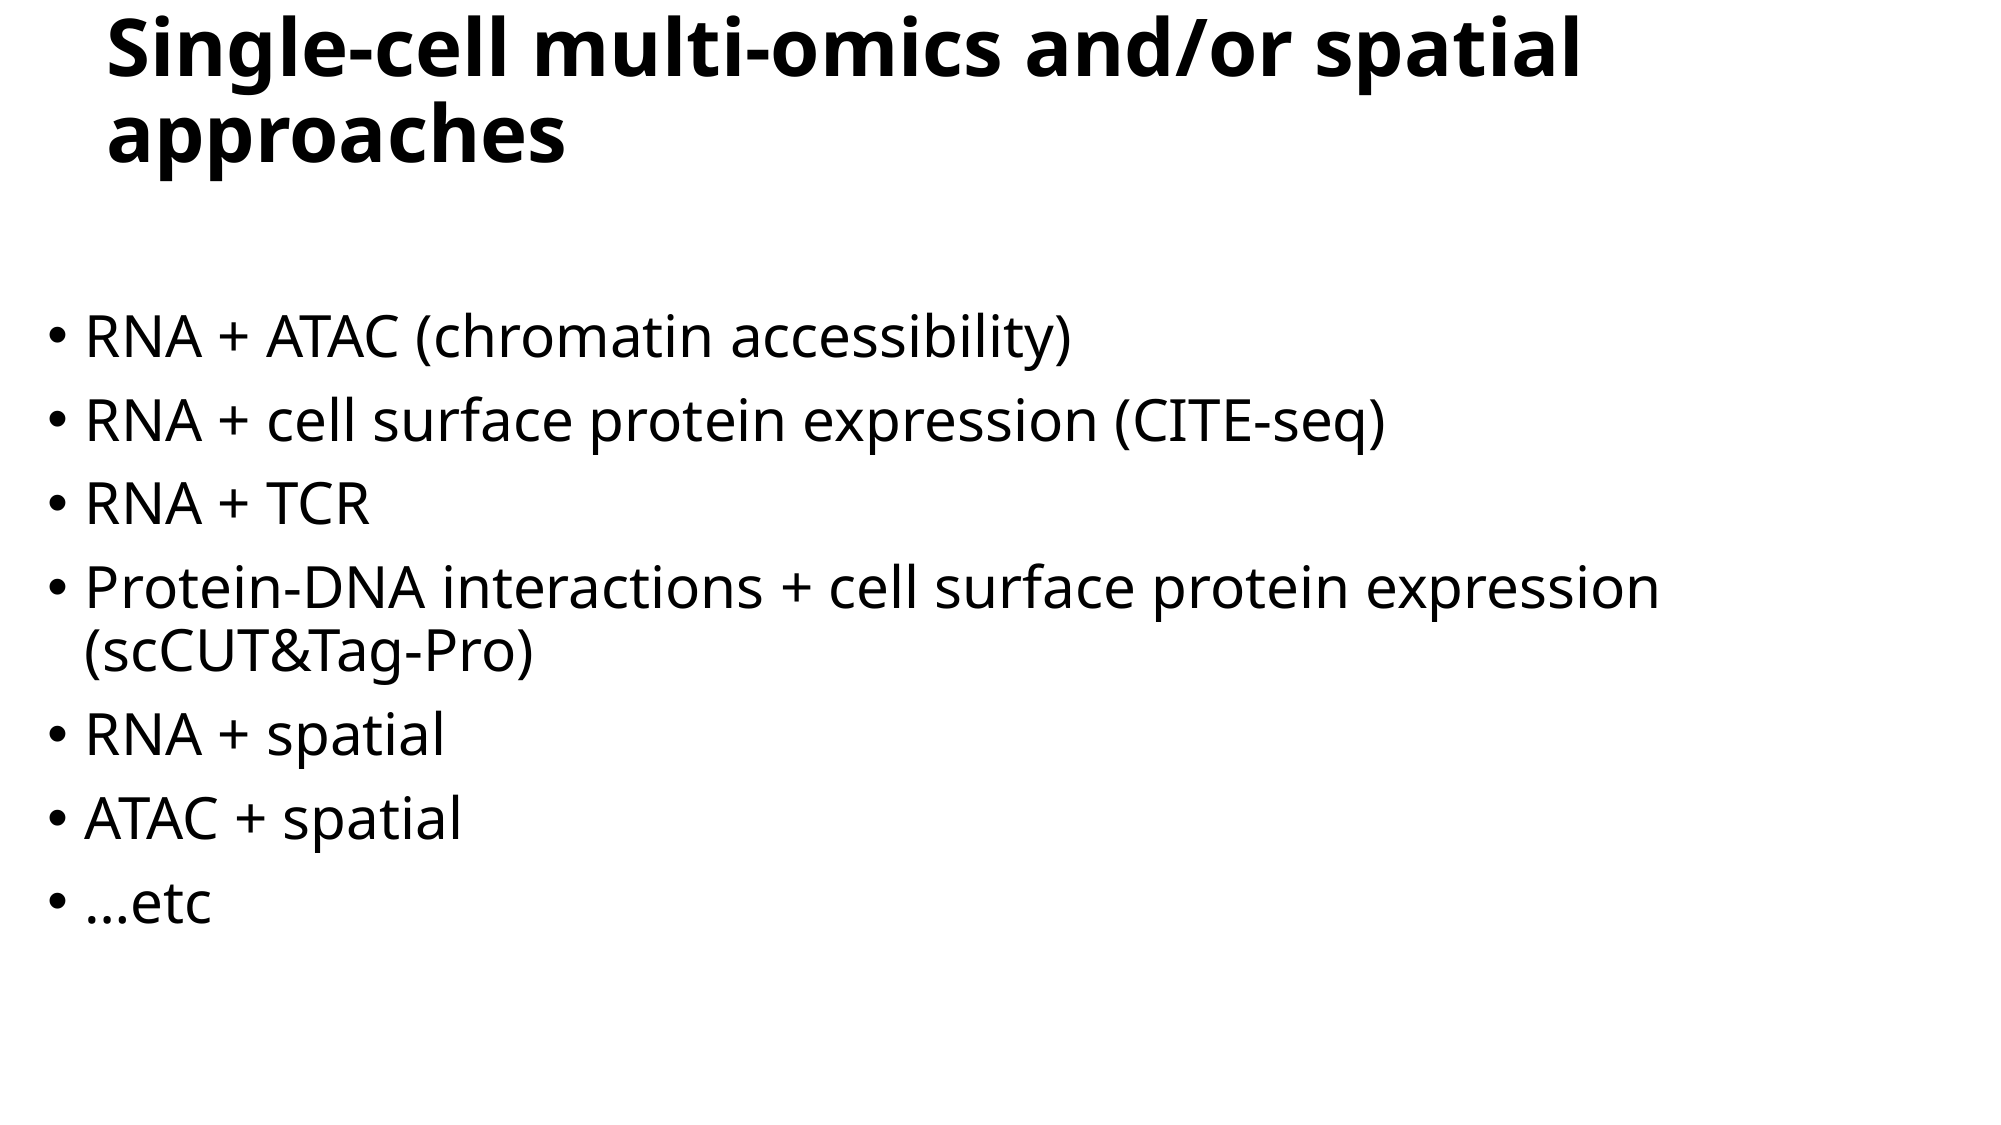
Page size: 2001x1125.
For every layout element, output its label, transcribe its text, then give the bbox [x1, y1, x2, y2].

list RNA + ATAC (chromatin accessibility) RNA + cell surface protein expression (CITE-seq) RNA + TCR Protein-DNA interactions + cell surface protein expression (scCUT&Tag-Pro) RNA + spatial ATAC + spatial …etc [32, 299, 2000, 1014]
title Single-cell multi-omics and/or spatial approaches [91, 0, 1896, 188]
